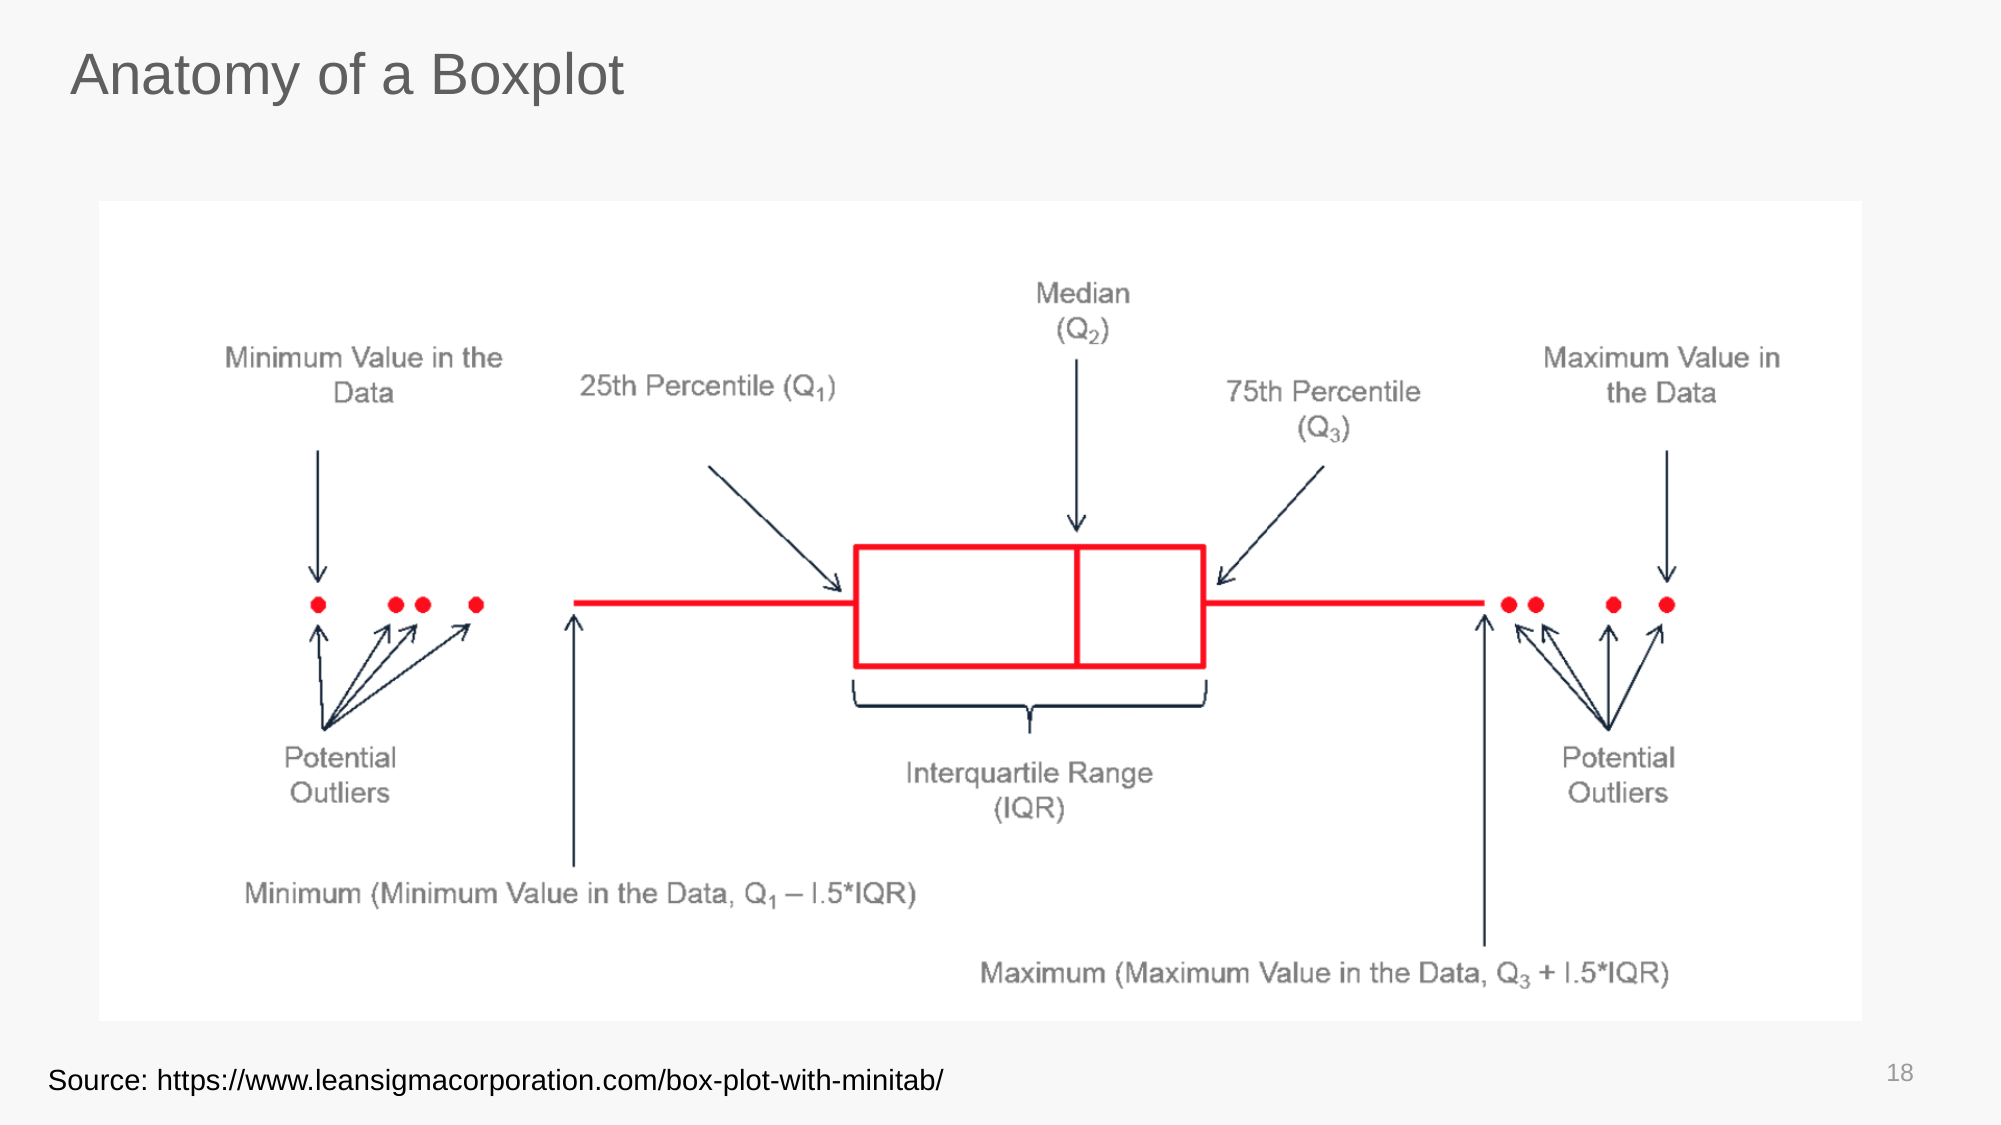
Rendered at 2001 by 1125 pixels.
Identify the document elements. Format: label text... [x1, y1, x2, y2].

text_box Source: https://www.leansigmacorporation.com/box-plot-with-minitab/ [33, 1053, 961, 1104]
slide_number 18 [1479, 1041, 1930, 1102]
title Anatomy of a Boxplot [70, 45, 1930, 180]
picture [99, 201, 1862, 1021]
